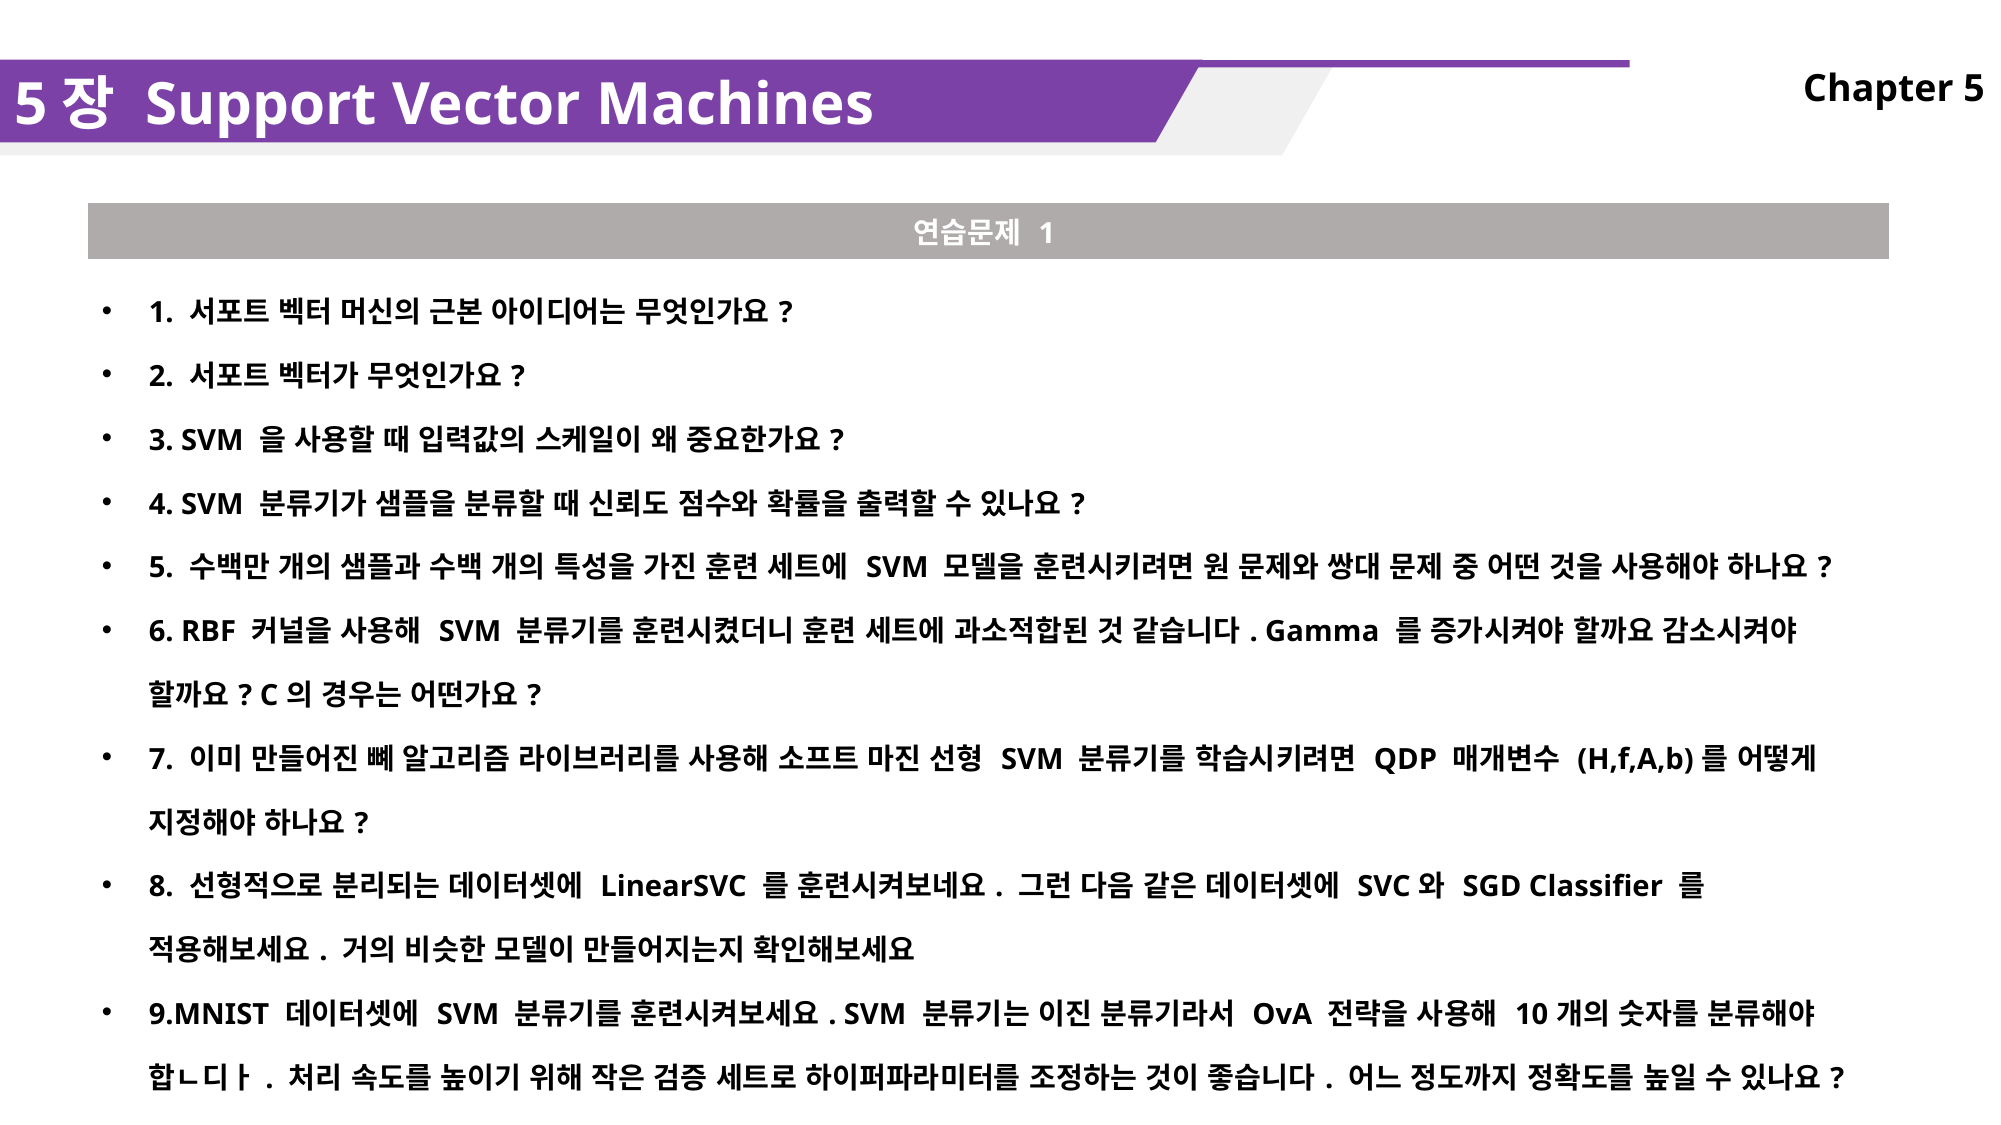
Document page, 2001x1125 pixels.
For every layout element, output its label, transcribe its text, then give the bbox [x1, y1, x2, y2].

text_box [0, 112, 1308, 157]
text_box Chapter 5 [736, 61, 2000, 112]
table_cell 1. 서포트 벡터 머신의 근본 아이디어는 무엇인가요? 2. 서포트 벡터가 무엇인가요? 3. SVM 을 사용할 때 입력값의 스케일이 왜 중요한가요? 4. SVM 분류기가 샘플을 분류할 때 신뢰도 점수와 확률을 출력할 수 있나요? 5. 수백만 개의 샘플과 수백 개의 특성을 가진 훈련 세트에 SVM 모델을 훈련시키려면 원 문제와 쌍대 문제 중 어떤 것을 사용해야 하나요? 6. RBF 커널을 사용해 SVM 분류기를 훈련시켰더니 훈련 세트에 과소적합된 것 같습니다. Gamma 를 증가시켜야 할까요 감소시켜야 할까요? C의 경우는 어떤가요? 7. 이미 만들어진 뼤 알고리즘 라이브러리를 사용해 소프트 마진 선형 SVM 분류기를 학습시키려면 QDP 매개변수 (H,f,A,b)를 어떻게 지정해야 하나요? 8. 선형적으로 분리되는 데이터셋에 LinearSVC 를 훈련시켜보네요. 그런 다음 같은 데이터셋에 SVC와 SGD Classifier 를 적용해보세요. 거의 비슷한 모델이 만들어지는지 확인해보세요 9.MNIST 데이터셋에 SVM 분류기를 훈련시켜보세요. SVM 분류기는 이진 분류기라서 OvA 전략을 사용해 10개의 숫자를 분류해야 합ㄴ디ㅏ. 처리 속도를 높이기 위해 작은 검증 세트로 하이퍼파라미터를 조정하는 것이 좋습니다. 어느 정도까지 정확도를 높일 수 있나요? 10. 캘리포니아 주택 가격 데이터셋에 SVM 회귀를 훈련시켜보세요. [88, 261, 1889, 1125]
text_box 5장 Support Vector Machines [0, 58, 1631, 144]
table_header 연습문제 1 [88, 203, 1889, 259]
